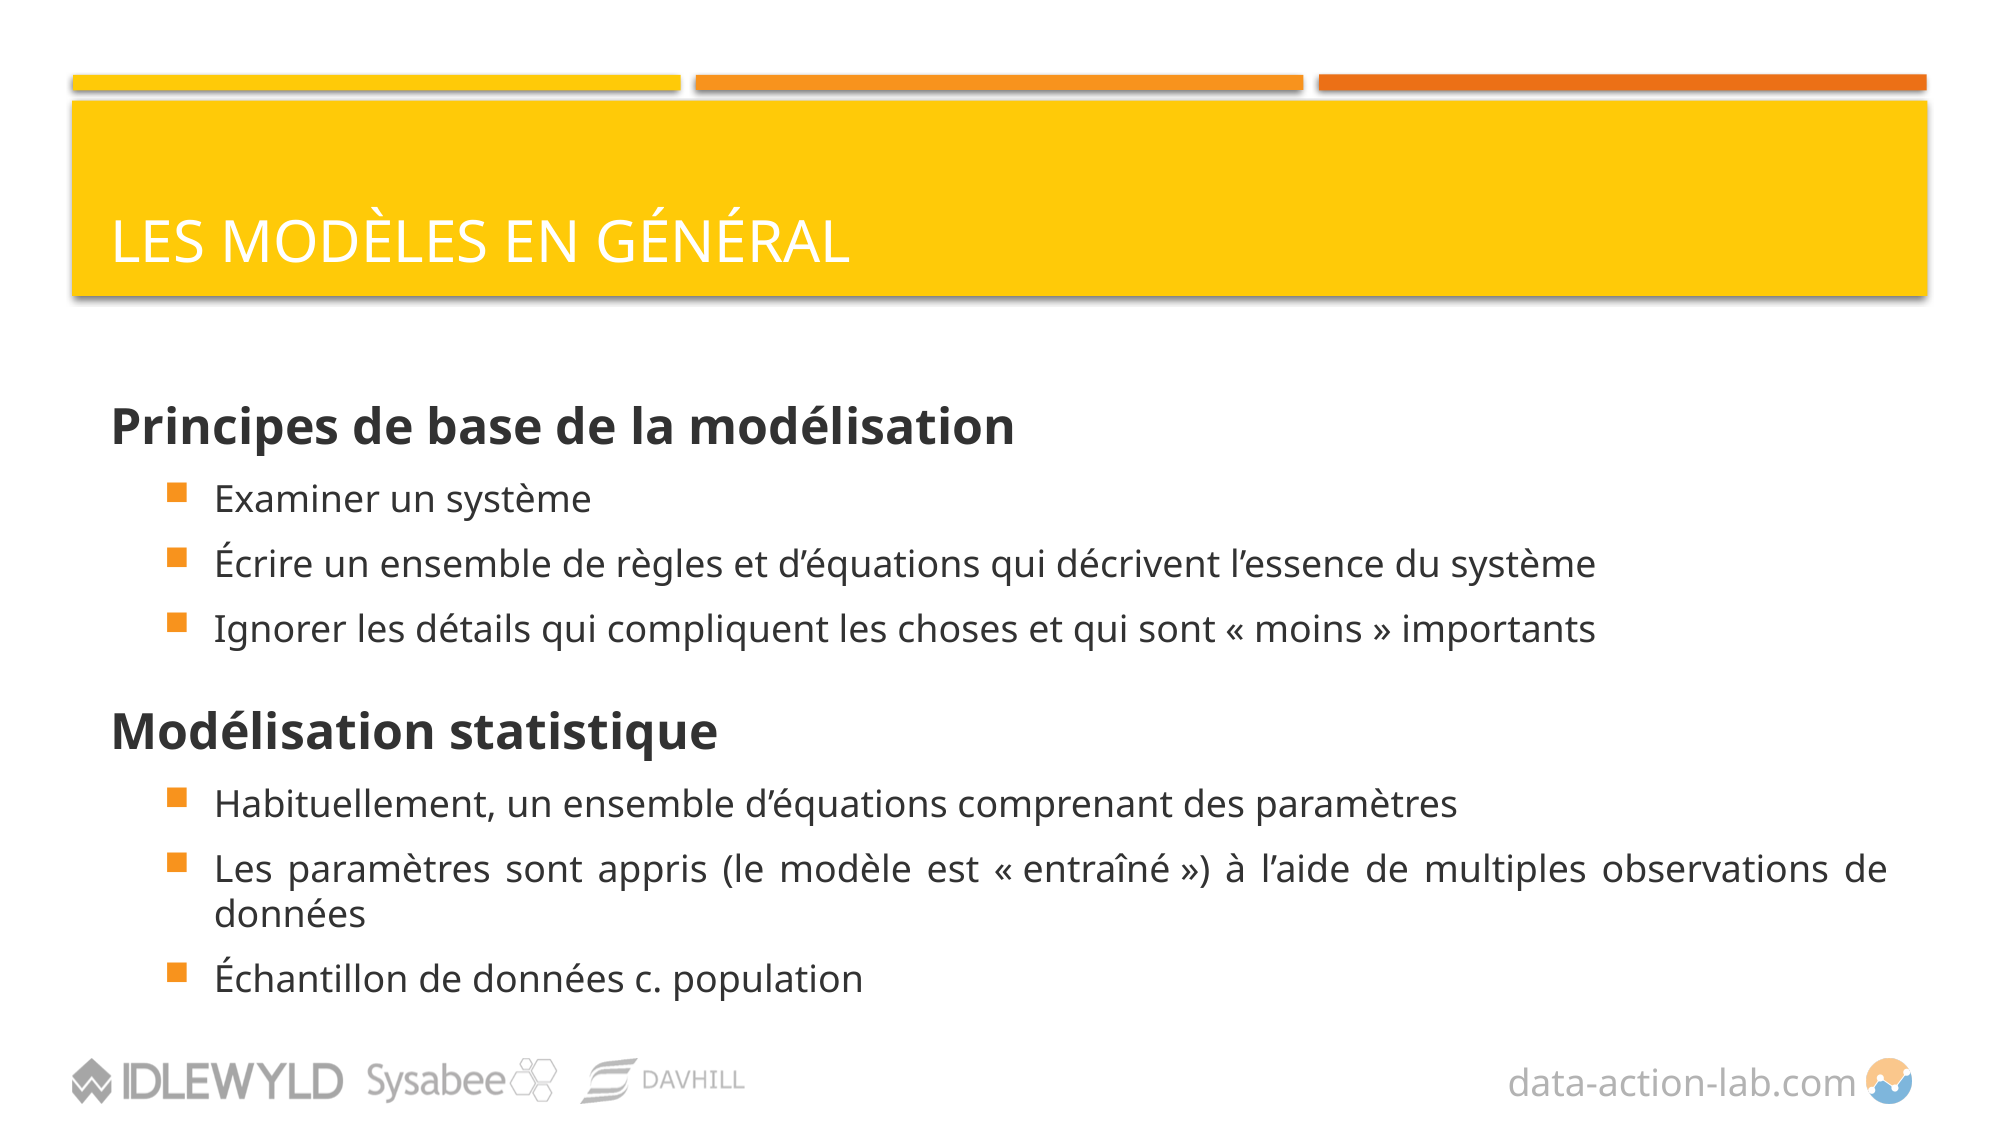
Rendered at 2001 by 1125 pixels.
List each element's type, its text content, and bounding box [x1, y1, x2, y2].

list Principes de base de la modélisation Examiner un système Écrire un ensemble de règles et d’équations qui décrivent l’essence du système Ignorer les détails qui compliquent les choses et qui sont « moins » importants Modélisation statistique Habituellement, un ensemble d’équations comprenant des paramètres Les paramètres sont appris (le modèle est « entraîné ») à l’aide de multiples observations de données Échantillon de données c. population [95, 357, 1905, 1037]
title LES Modèles en général [95, 115, 1905, 282]
picture [72, 1058, 745, 1104]
